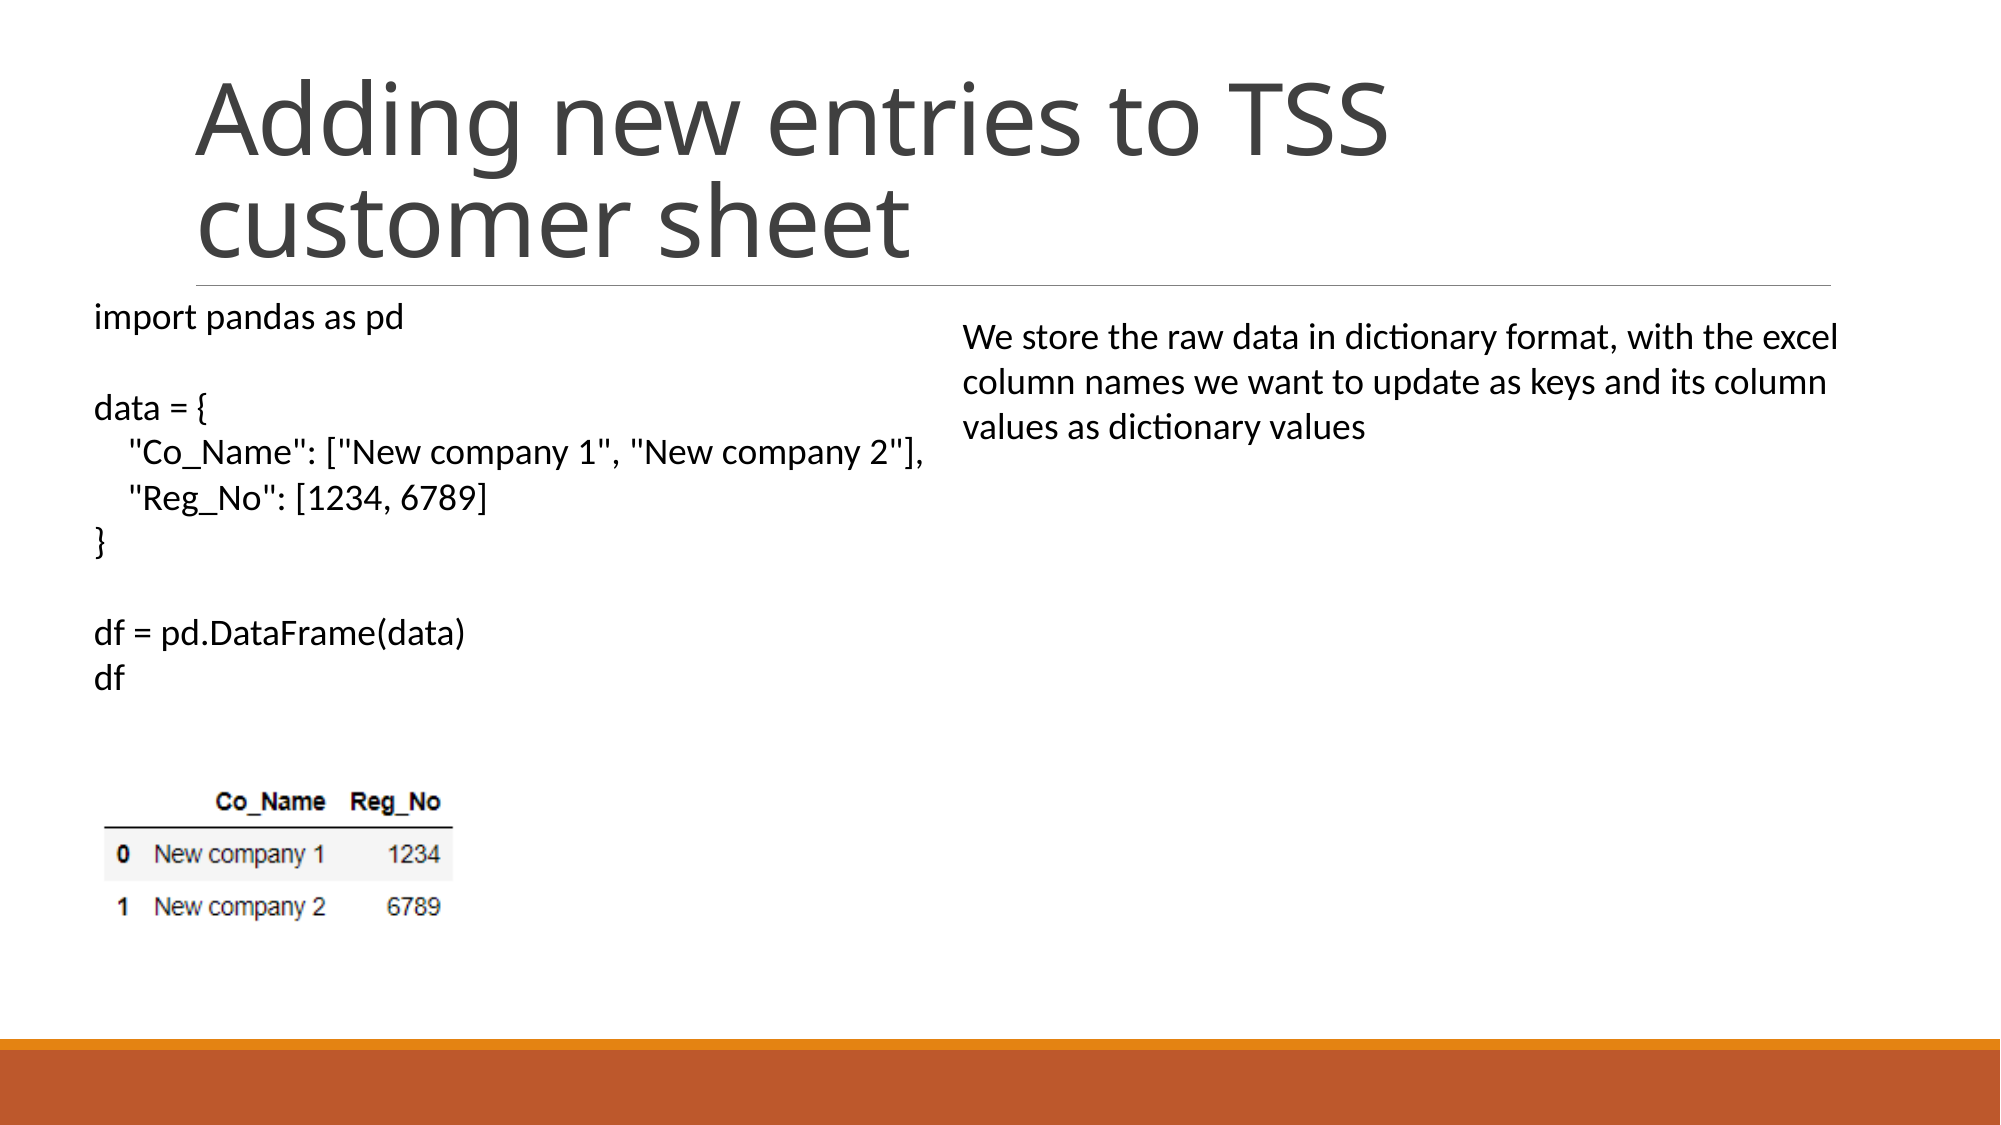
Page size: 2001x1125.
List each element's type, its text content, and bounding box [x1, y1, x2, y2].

text_box We store the raw data in dictionary format, with the excel column names we want to update as keys and its column values as dictionary values [947, 304, 1908, 455]
title Adding new entries to TSS customer sheet [180, 47, 1830, 285]
text_box import pandas as pd data = { "Co_Name": ["New company 1", "New company 2"], "Reg_No": [1234, 6789] } df = pd.DataFrame(data) df [78, 284, 1039, 705]
picture [78, 748, 536, 944]
